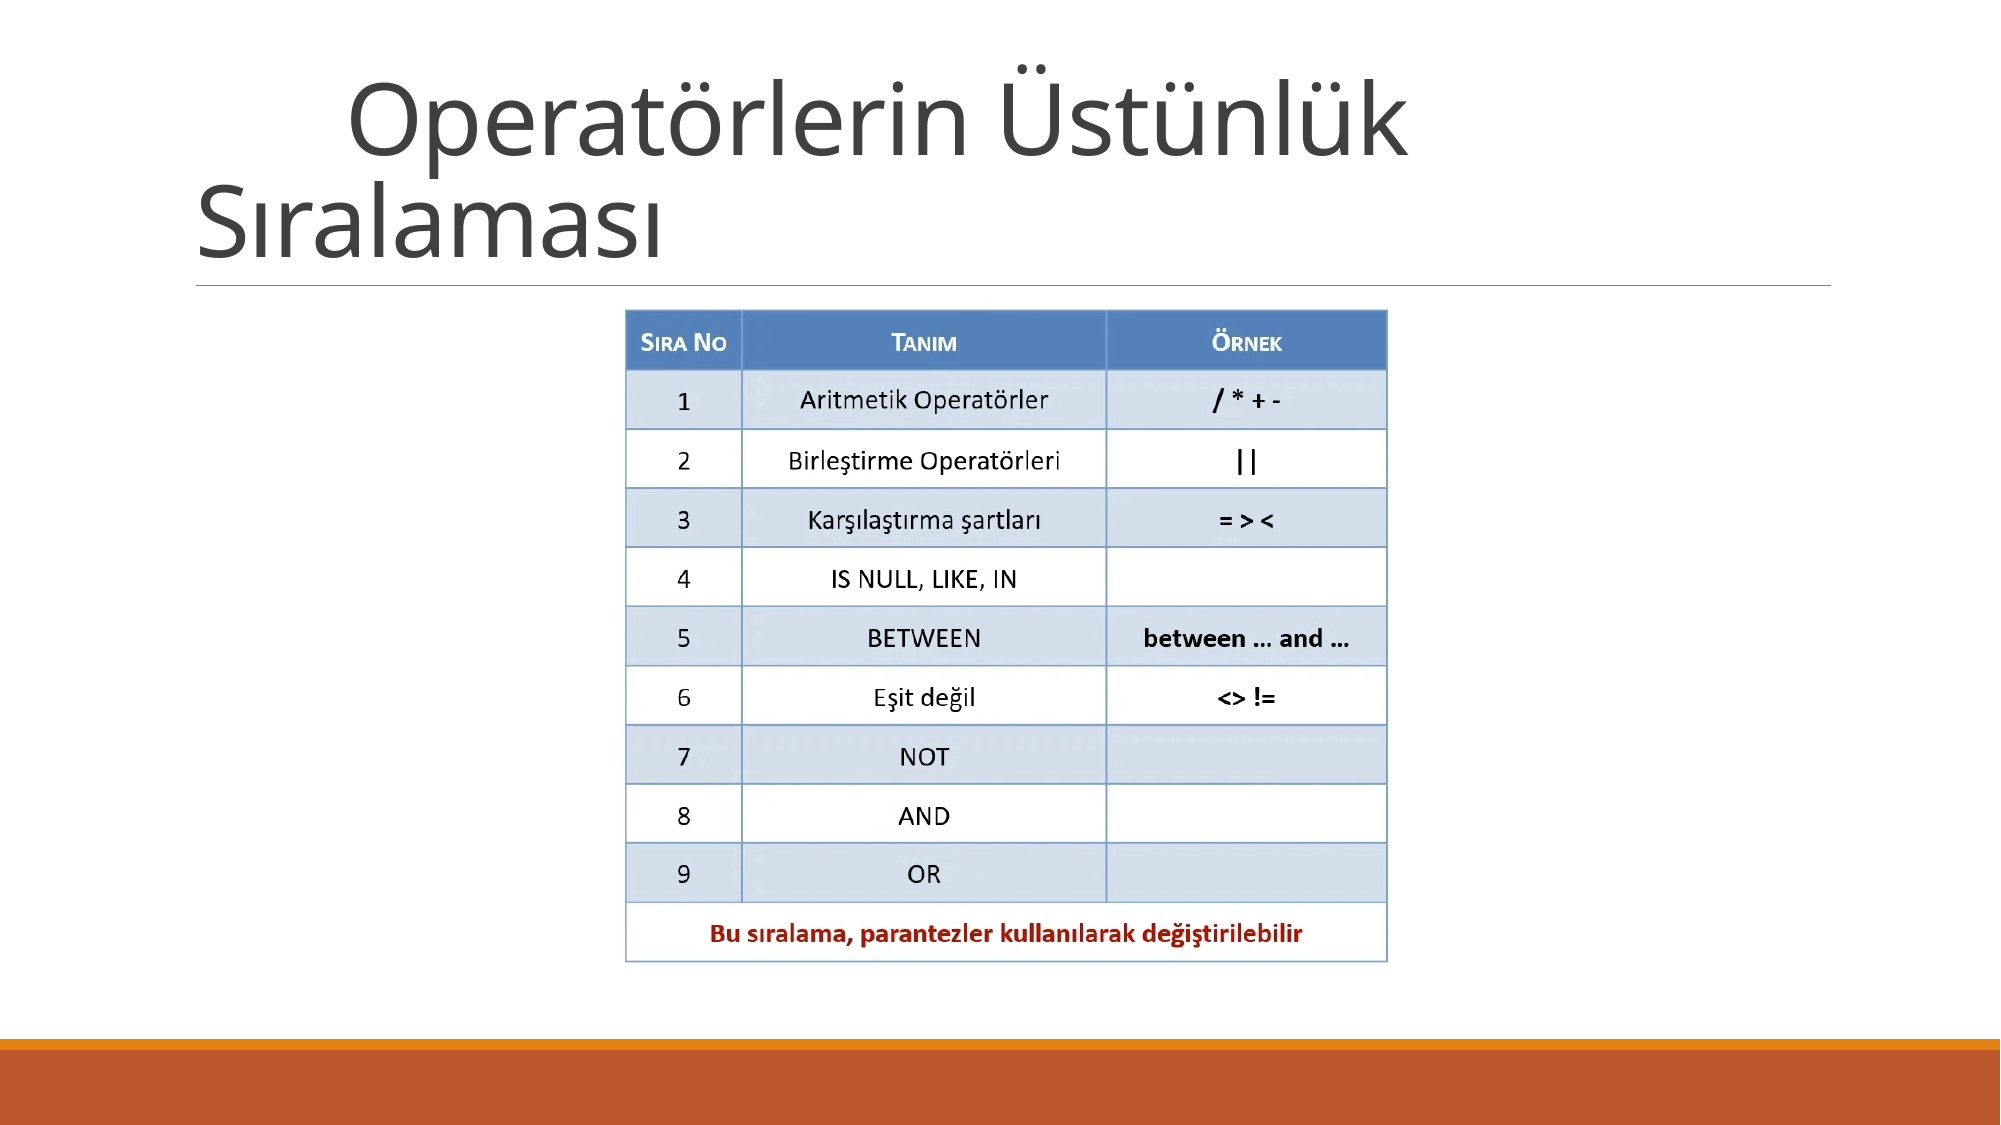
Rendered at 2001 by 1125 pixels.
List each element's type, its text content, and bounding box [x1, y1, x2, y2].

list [619, 302, 1391, 964]
title Operatörlerin Üstünlük Sıralaması [180, 47, 1830, 285]
